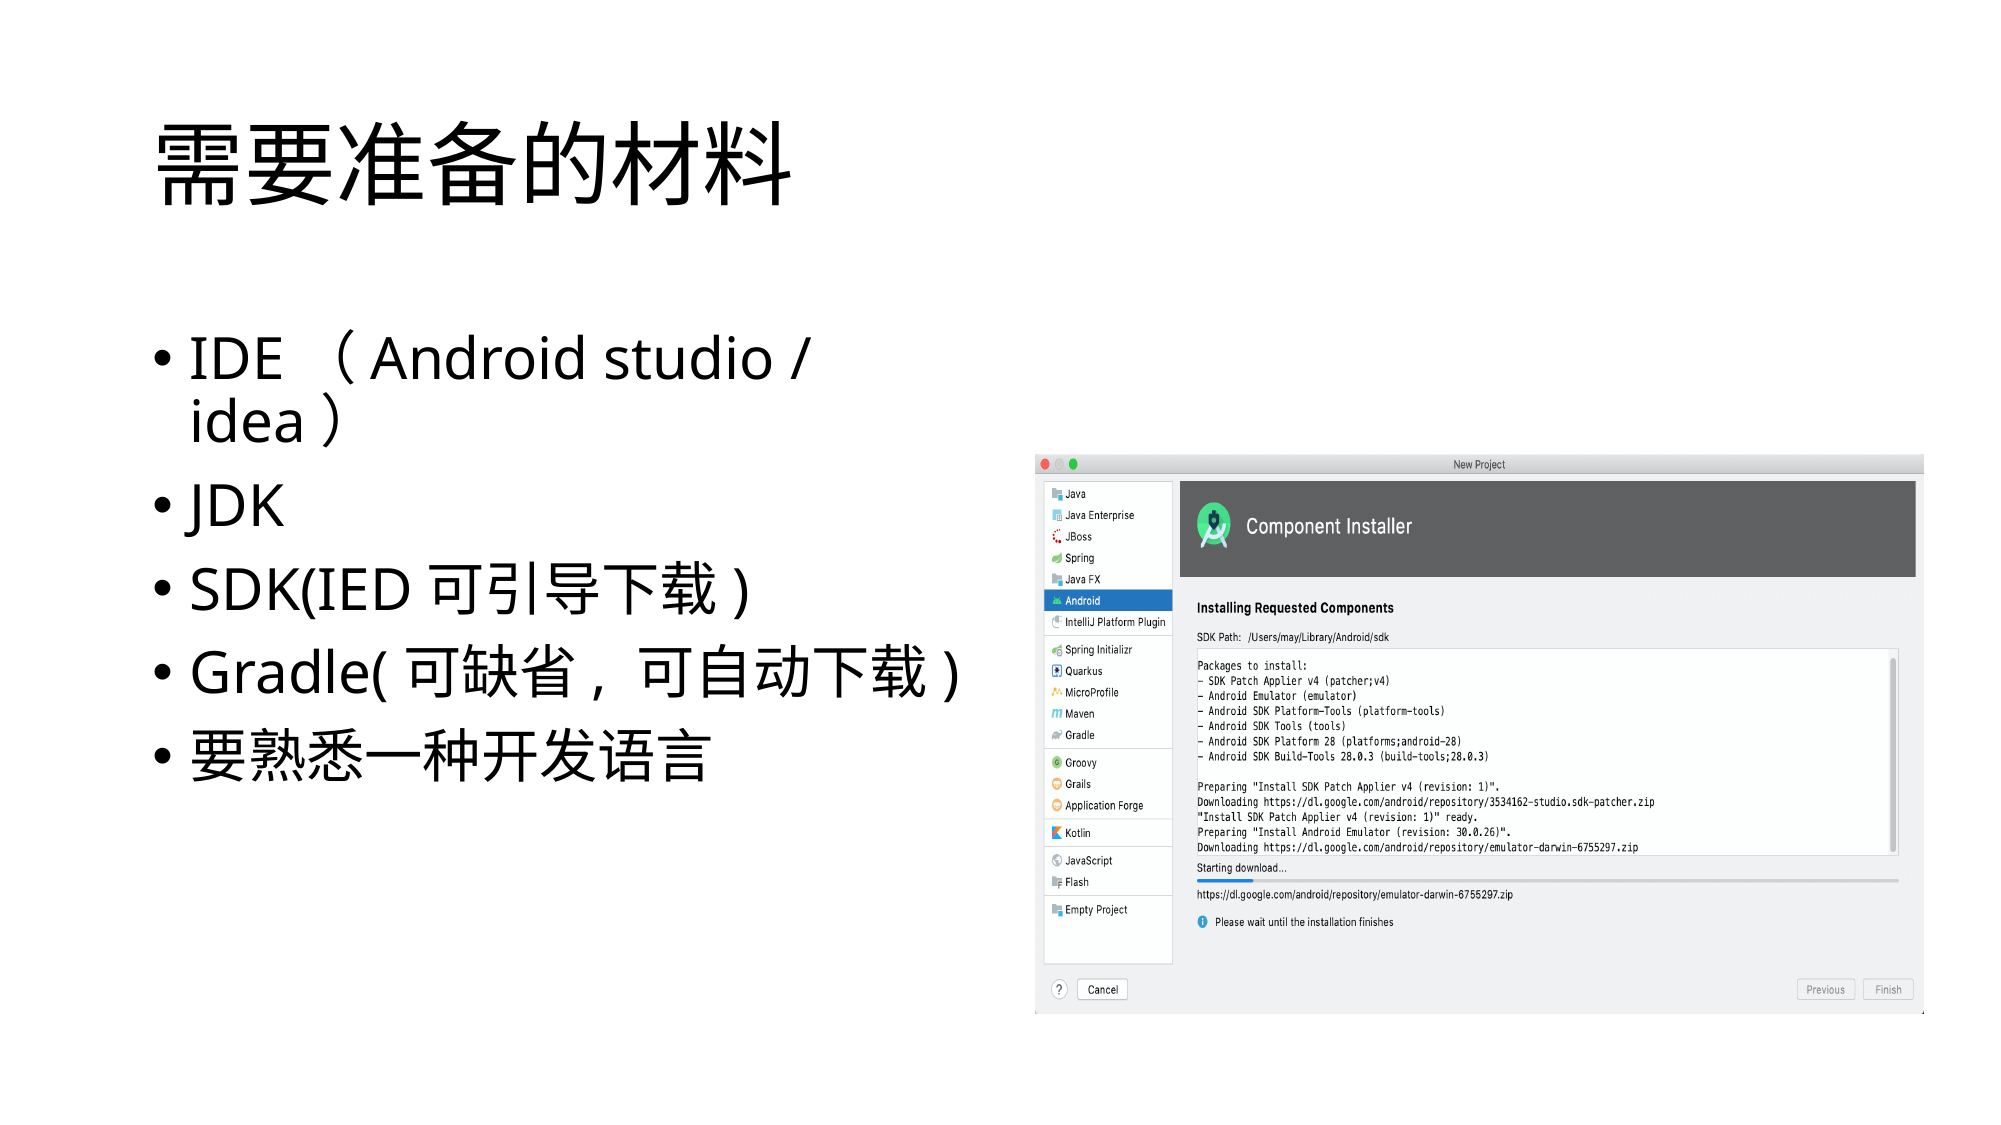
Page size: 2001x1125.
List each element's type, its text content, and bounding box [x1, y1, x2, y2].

title 需要准备的材料 [137, 59, 1863, 278]
list IDE（Android studio / idea） JDK SDK(IED可引导下载) Gradle(可缺省, 可自动下载) 要熟悉一种开发语言 [137, 321, 990, 1014]
picture [1035, 454, 1924, 1014]
